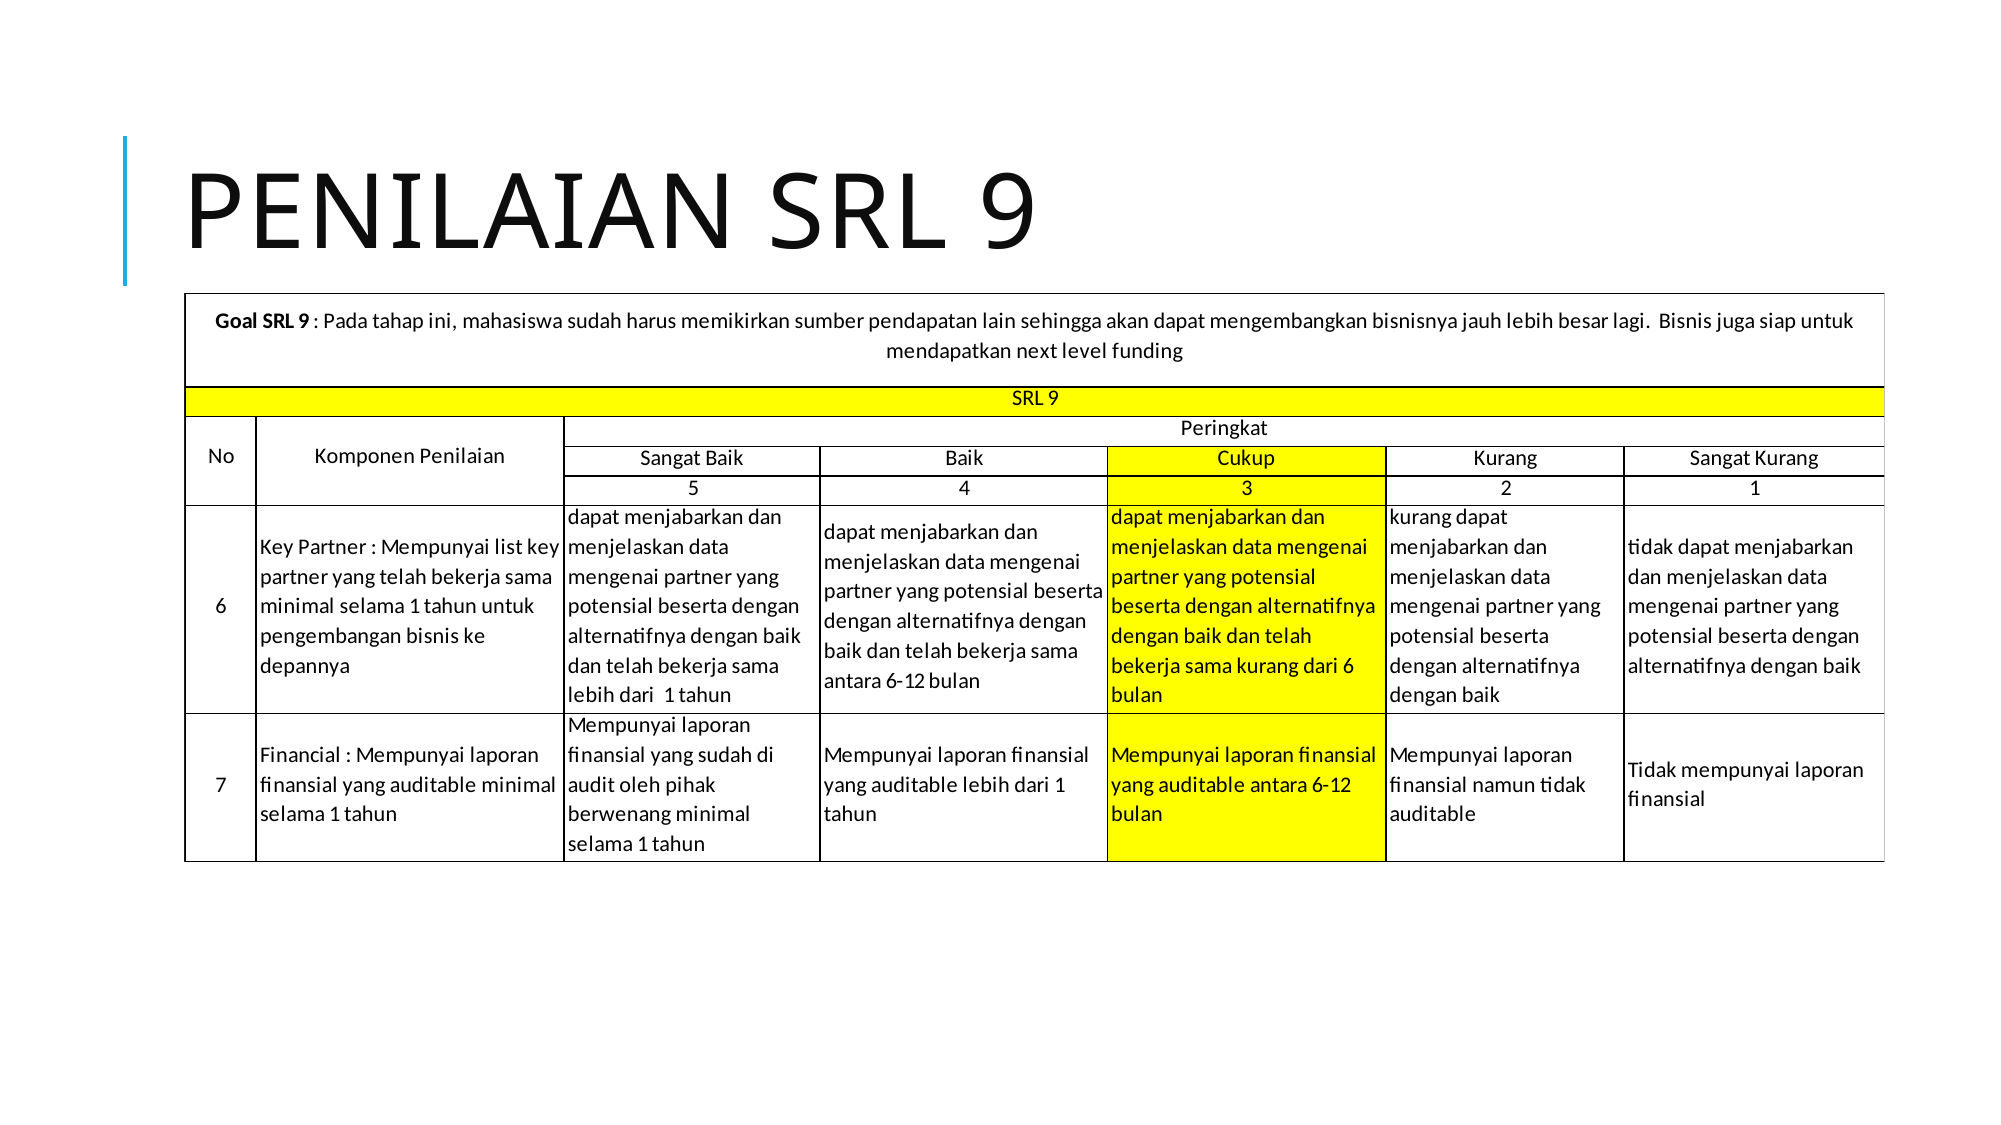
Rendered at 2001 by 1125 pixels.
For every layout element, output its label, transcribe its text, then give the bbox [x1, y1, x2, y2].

title Penilaian SRL 9 [168, 96, 1763, 342]
picture [184, 292, 1886, 864]
